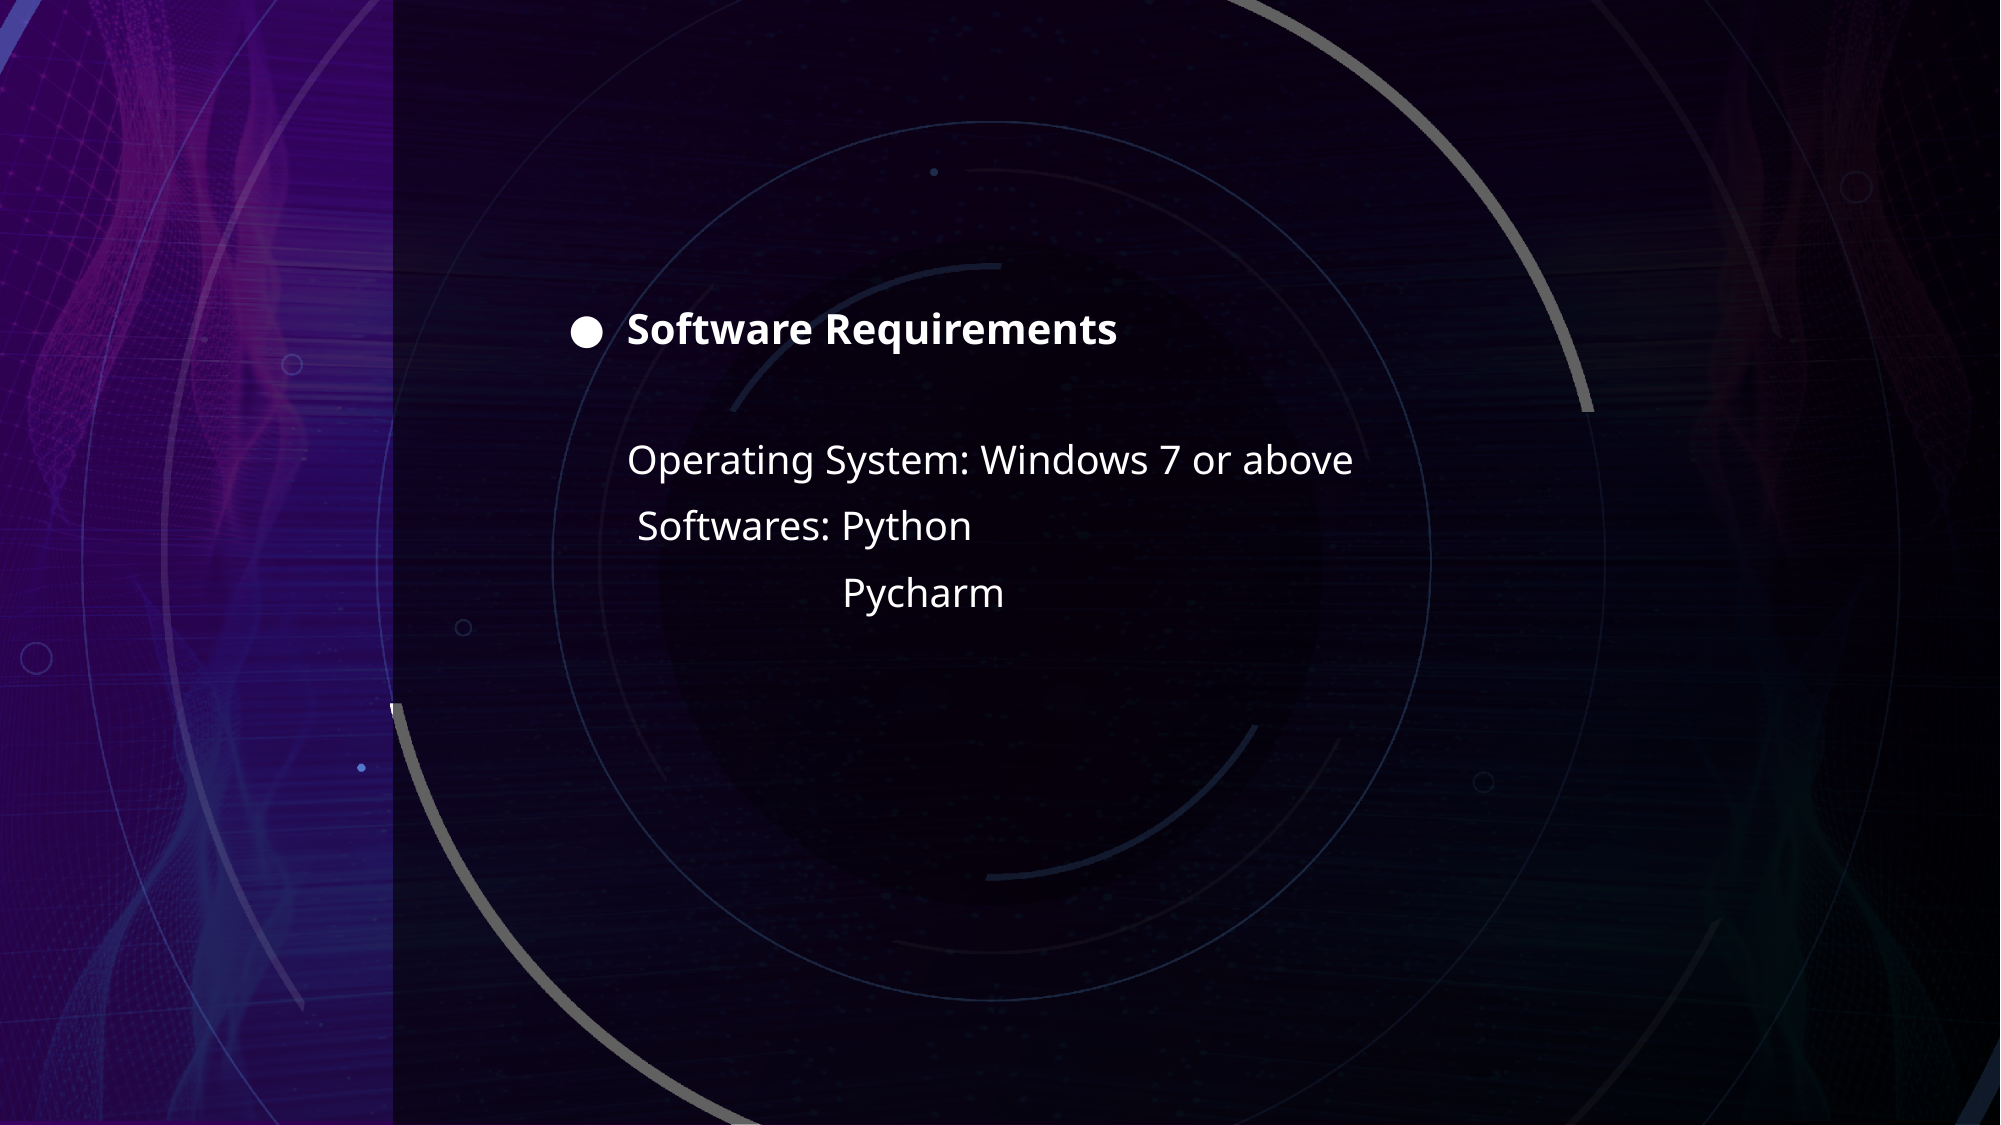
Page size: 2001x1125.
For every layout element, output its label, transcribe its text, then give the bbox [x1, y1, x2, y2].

list [393, 0, 2000, 1125]
picture [0, 0, 393, 1125]
text_box Software Requirements Operating System: Windows 7 or above Softwares: Python Pycharm [536, 267, 1548, 714]
